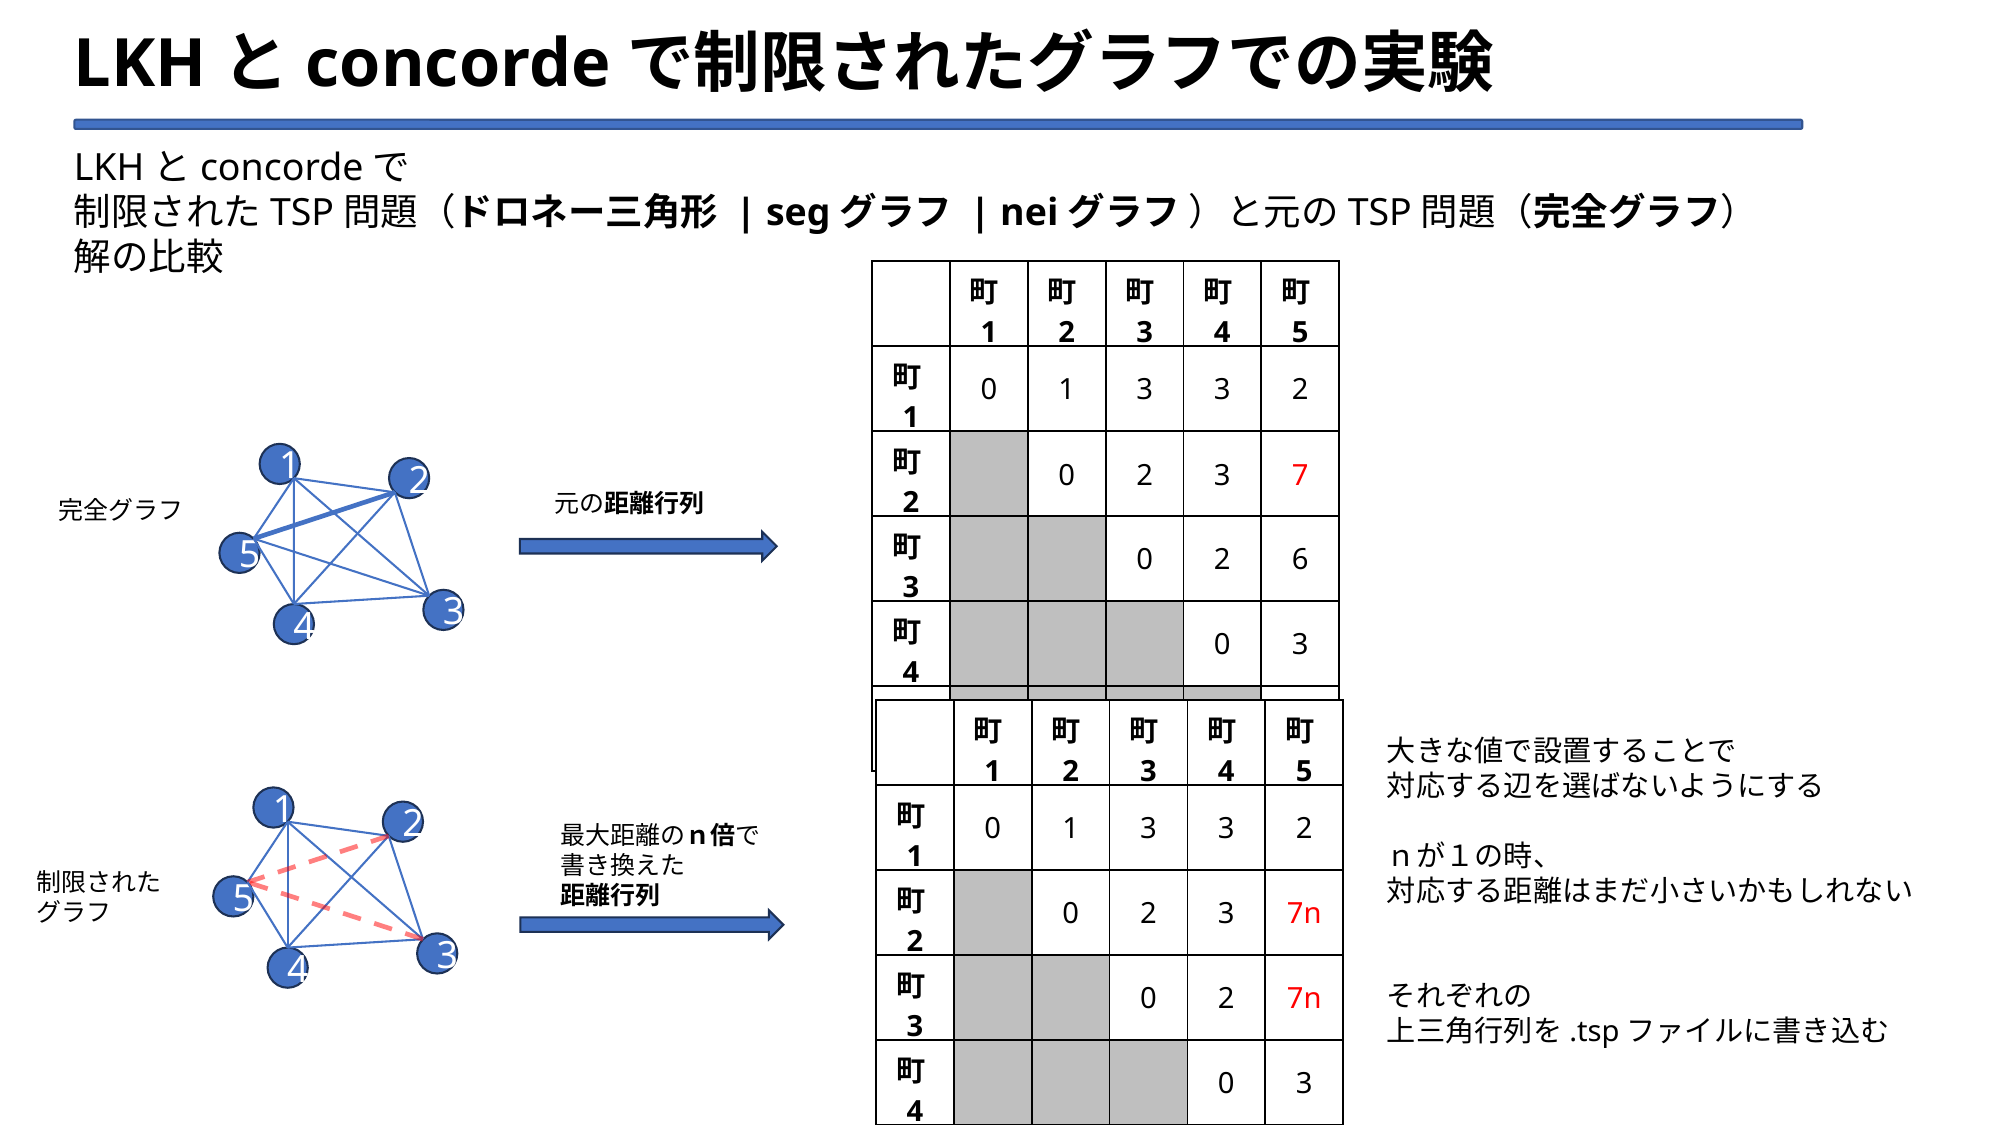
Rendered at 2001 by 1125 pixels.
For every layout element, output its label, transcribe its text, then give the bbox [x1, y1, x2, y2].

table_header 町1 [955, 701, 1031, 784]
table_cell 0 [1029, 432, 1105, 515]
table_cell [955, 871, 1031, 954]
table_cell [951, 602, 1027, 685]
table_cell 0 [1107, 517, 1183, 600]
table_header [877, 701, 953, 784]
table_cell [1029, 687, 1105, 699]
table_cell 3 [1107, 347, 1183, 430]
table_cell 町3 [877, 956, 953, 1039]
table_cell [1110, 1041, 1187, 1124]
table_cell 3 [1184, 432, 1260, 515]
table_header 町1 [951, 286, 1027, 345]
table_cell [1107, 687, 1183, 699]
table_cell 0 [951, 347, 1027, 430]
table_cell 1 [1033, 786, 1109, 869]
table_cell [1184, 687, 1260, 699]
text_box [518, 529, 779, 564]
table_cell 2 [1266, 786, 1342, 869]
table_cell 町1 [873, 347, 949, 430]
table_cell 町1 [877, 786, 953, 869]
text_box [519, 915, 785, 942]
table_cell [1029, 517, 1105, 600]
table_cell 3 [1188, 786, 1264, 869]
table_cell 0 [955, 786, 1031, 869]
table_cell 1 [1029, 347, 1105, 430]
table_cell 0 [1262, 687, 1338, 699]
table_header 町5 [1266, 701, 1342, 784]
table_cell [951, 687, 1027, 699]
text_box 最大距離のｎ倍で 書き換えた 距離行列 [545, 812, 776, 917]
text_box 大きな値で設置することで 対応する辺を選ばないようにする ｎが１の時、 対応する距離はまだ小さいかもしれない それぞれの 上三角行列を.tspファイルに書き込む [1372, 725, 1929, 1055]
table_cell 6 [1262, 517, 1338, 600]
table_cell 7 [1262, 432, 1338, 515]
table_cell 町2 [873, 432, 949, 515]
table_cell 2 [1184, 517, 1260, 600]
table_header 町4 [1184, 286, 1260, 345]
title LKHとconcordeで制限されたグラフでの実験 [58, 16, 1787, 115]
table_cell [955, 1041, 1031, 1124]
table_header [873, 286, 949, 345]
table_header 町5 [1262, 286, 1338, 345]
table_cell 3 [1188, 871, 1264, 954]
table_cell 0 [1110, 956, 1187, 1039]
table_cell [1029, 602, 1105, 685]
table_cell 町4 [873, 602, 949, 685]
table_cell 7n [1266, 956, 1342, 1039]
table_cell 2 [1188, 956, 1264, 1039]
table_cell 3 [1110, 786, 1187, 869]
table_cell [1033, 956, 1109, 1039]
table_cell [951, 432, 1027, 515]
table_cell 0 [1188, 1041, 1264, 1124]
table_cell 3 [1262, 602, 1338, 685]
table_cell 2 [1262, 347, 1338, 430]
table_header 町4 [1188, 701, 1264, 784]
table_cell 町3 [873, 517, 949, 600]
table_cell 2 [1107, 432, 1183, 515]
table_cell [951, 517, 1027, 600]
table_cell [955, 956, 1031, 1039]
table_cell [1107, 602, 1183, 685]
table_header 町3 [1107, 286, 1183, 345]
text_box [219, 443, 464, 645]
table_cell 2 [1110, 871, 1187, 954]
table_header 町2 [1033, 701, 1109, 784]
table_cell 0 [1033, 871, 1109, 954]
text_box LKHとconcordeで 制限されたTSP問題（ドロネー三角形 | segグラフ | neiグラフ ）と元のTSP問題（完全グラフ） 解の比較 [58, 136, 1992, 286]
table_cell 3 [1184, 347, 1260, 430]
table_cell 7n [1266, 871, 1342, 954]
text_box [73, 118, 1804, 130]
table_cell 0 [1184, 602, 1260, 685]
table_cell 町2 [877, 871, 953, 954]
table_cell [1033, 1041, 1109, 1124]
table_header 町2 [1029, 286, 1105, 345]
table_cell 3 [1266, 1041, 1342, 1124]
text_box 元の距離行列 [539, 480, 720, 525]
text_box 制限された グラフ [21, 859, 181, 934]
table_header 町3 [1110, 701, 1187, 784]
table_cell 町5 [873, 687, 949, 770]
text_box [213, 787, 458, 988]
text_box 完全グラフ [43, 487, 199, 533]
table_cell 町4 [877, 1041, 953, 1124]
